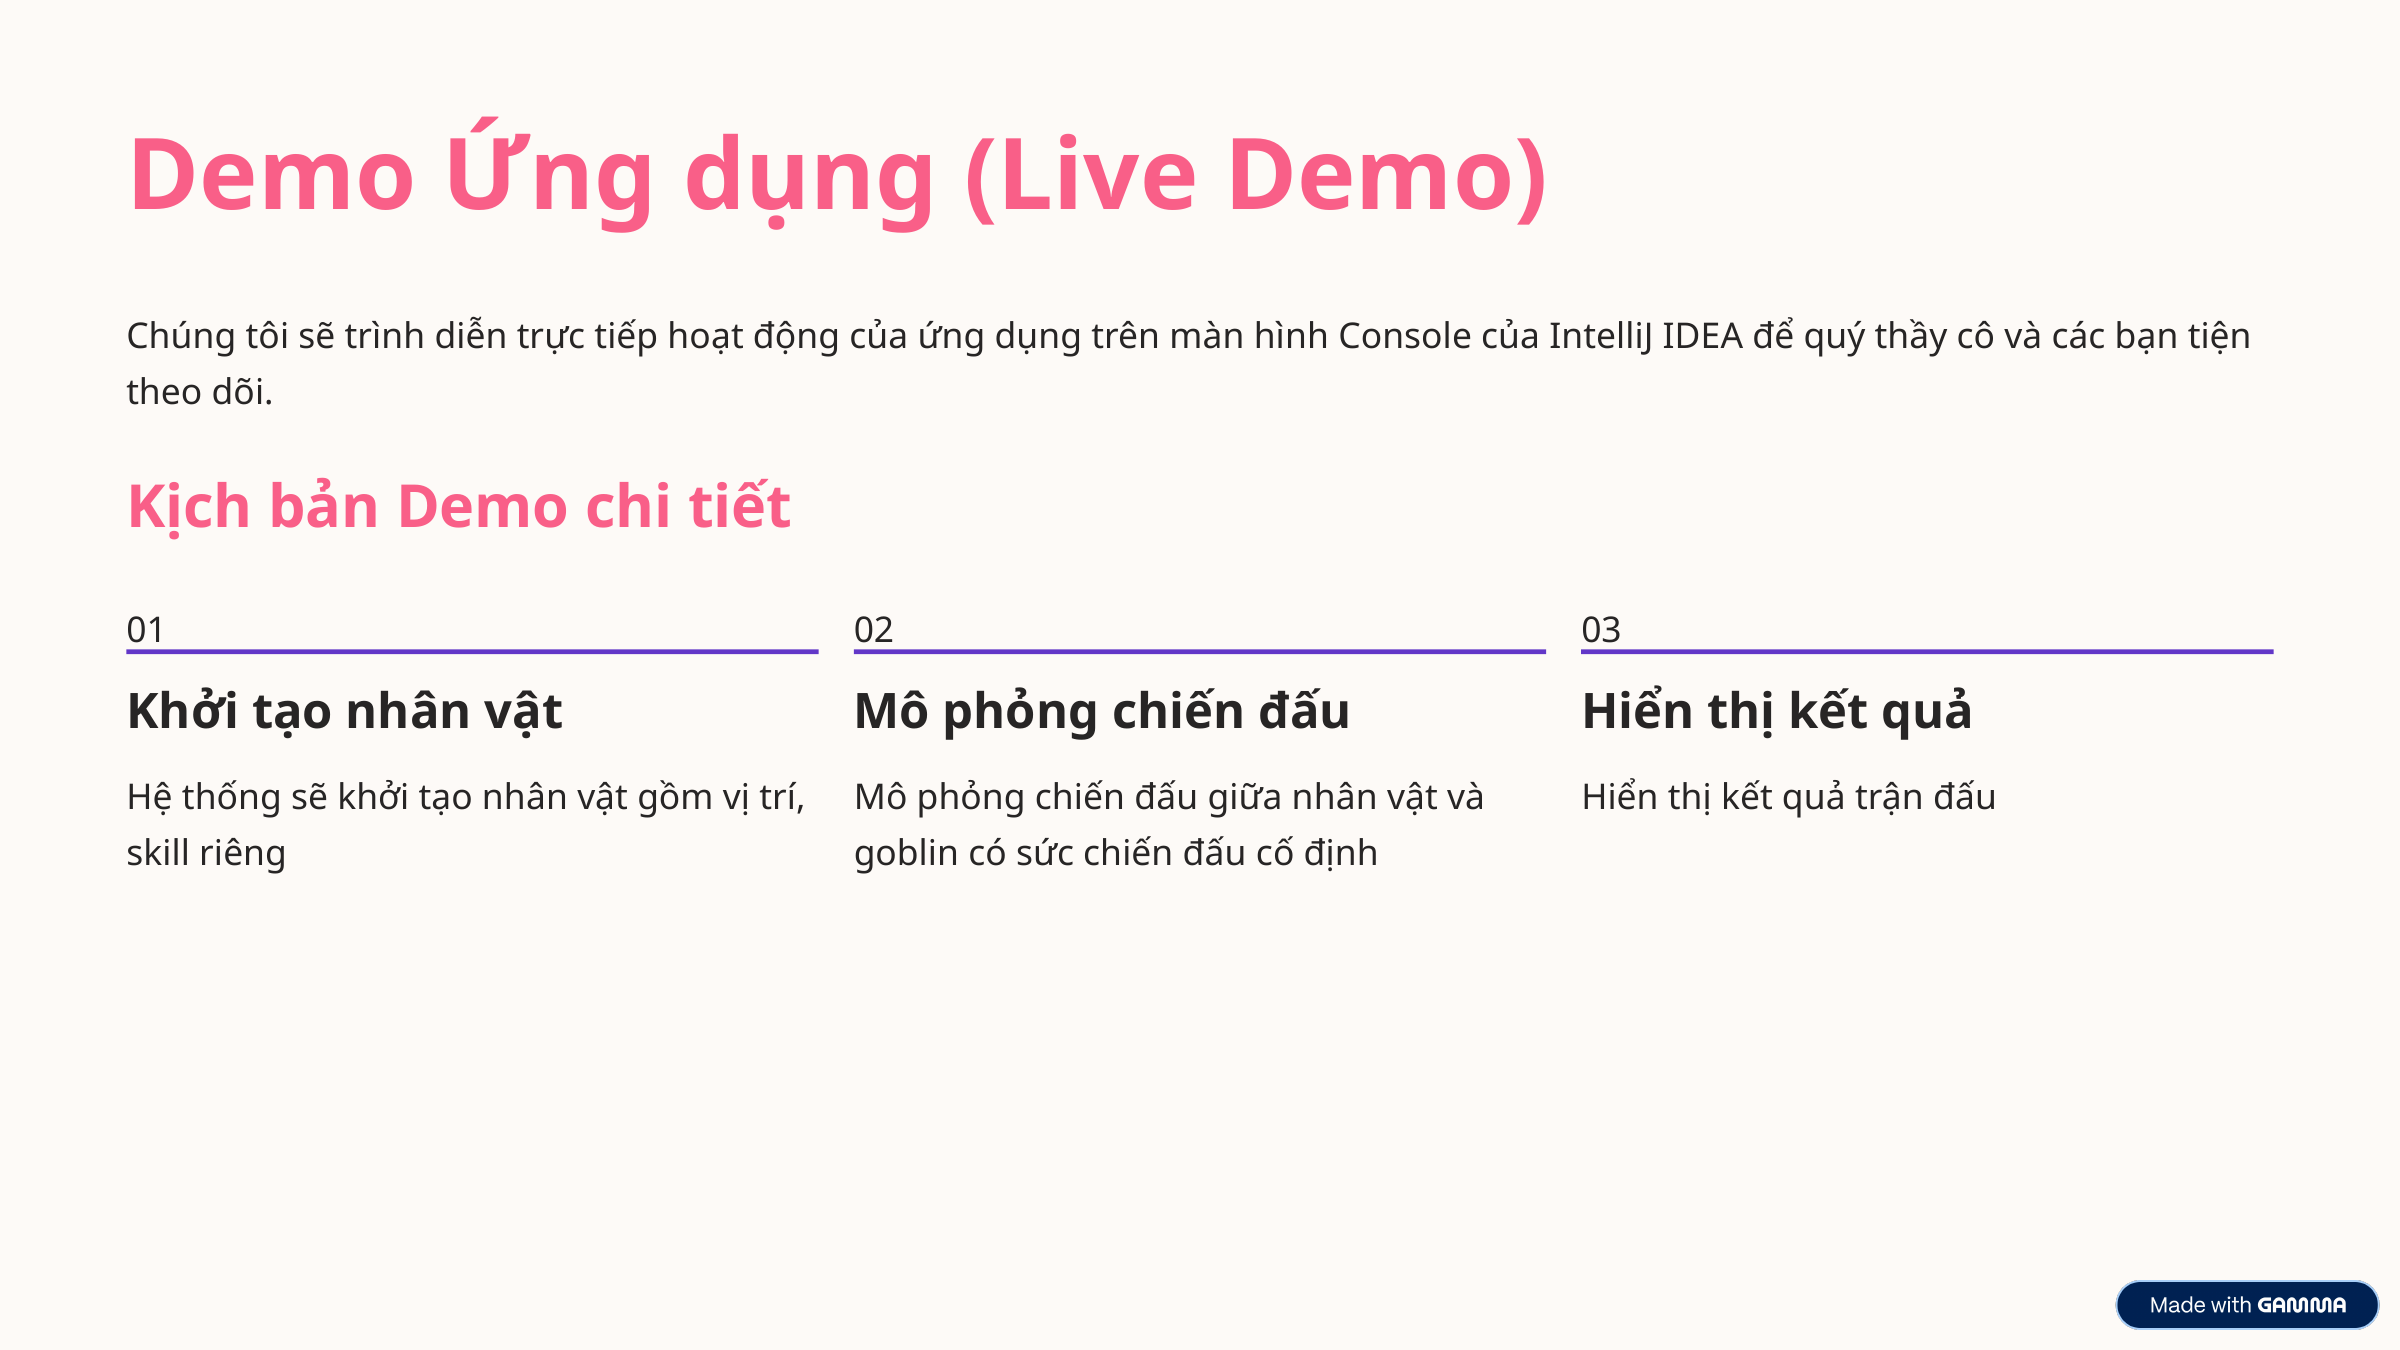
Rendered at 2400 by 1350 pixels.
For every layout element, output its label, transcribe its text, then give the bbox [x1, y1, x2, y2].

text_box 01 [126, 592, 163, 638]
text_box Khởi tạo nhân vật [126, 677, 659, 740]
text_box [1581, 649, 2274, 655]
text_box 03 [1581, 592, 1618, 638]
text_box Hiển thị kết quả [1581, 677, 2078, 740]
text_box 02 [853, 592, 890, 638]
text_box Mô phỏng chiến đấu [853, 677, 1418, 740]
text_box Hiển thị kết quả trận đấu [1581, 760, 2274, 875]
text_box Demo Ứng dụng (Live Demo) [126, 105, 1422, 230]
text_box Chúng tôi sẽ trình diễn trực tiếp hoạt động của ứng dụng trên màn hình Console của IntelliJ IDEA để quý thầy cô và các bạn tiện theo dõi. [126, 299, 2274, 414]
picture [2106, 1271, 2389, 1339]
text_box Mô phỏng chiến đấu giữa nhân vật và goblin có sức chiến đấu cố định [853, 760, 1547, 875]
text_box [126, 649, 819, 655]
text_box [853, 649, 1547, 655]
text_box Kịch bản Demo chi tiết [126, 465, 747, 541]
text_box Hệ thống sẽ khởi tạo nhân vật gồm vị trí, skill riêng [126, 760, 819, 875]
